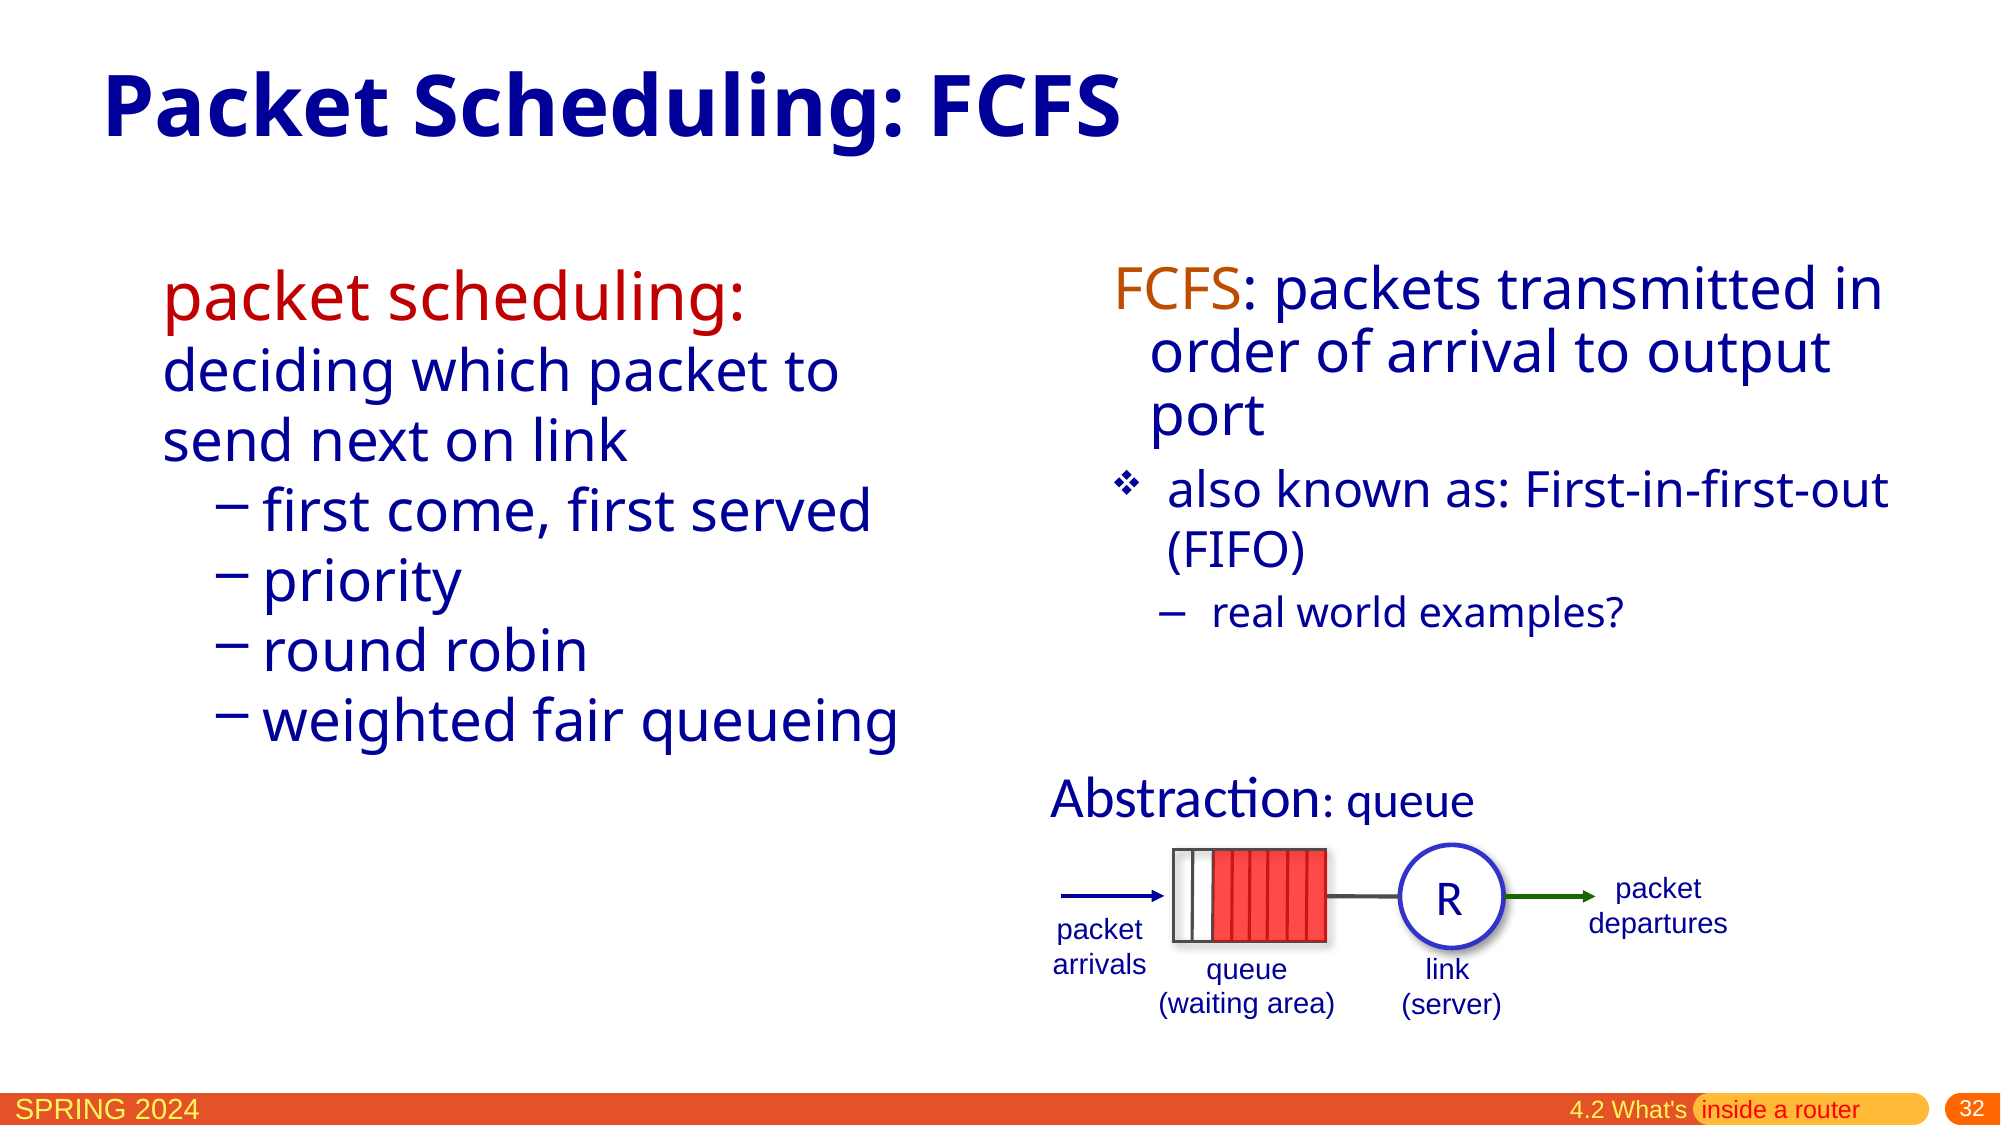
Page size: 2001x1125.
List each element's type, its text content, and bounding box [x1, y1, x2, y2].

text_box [1032, 751, 1745, 1030]
title Packet Scheduling: FCFS [86, 42, 1914, 161]
text_box 4.2 What's inside a router [1555, 1086, 1886, 1125]
list packet scheduling: deciding which packet to send next on link first come, first served priority round robin weighted fair queueing [125, 245, 960, 866]
text_box FCFS: packets transmitted in order of arrival to output port also known as: First-in-first-out (FIFO) real world examples? [1096, 251, 1911, 790]
